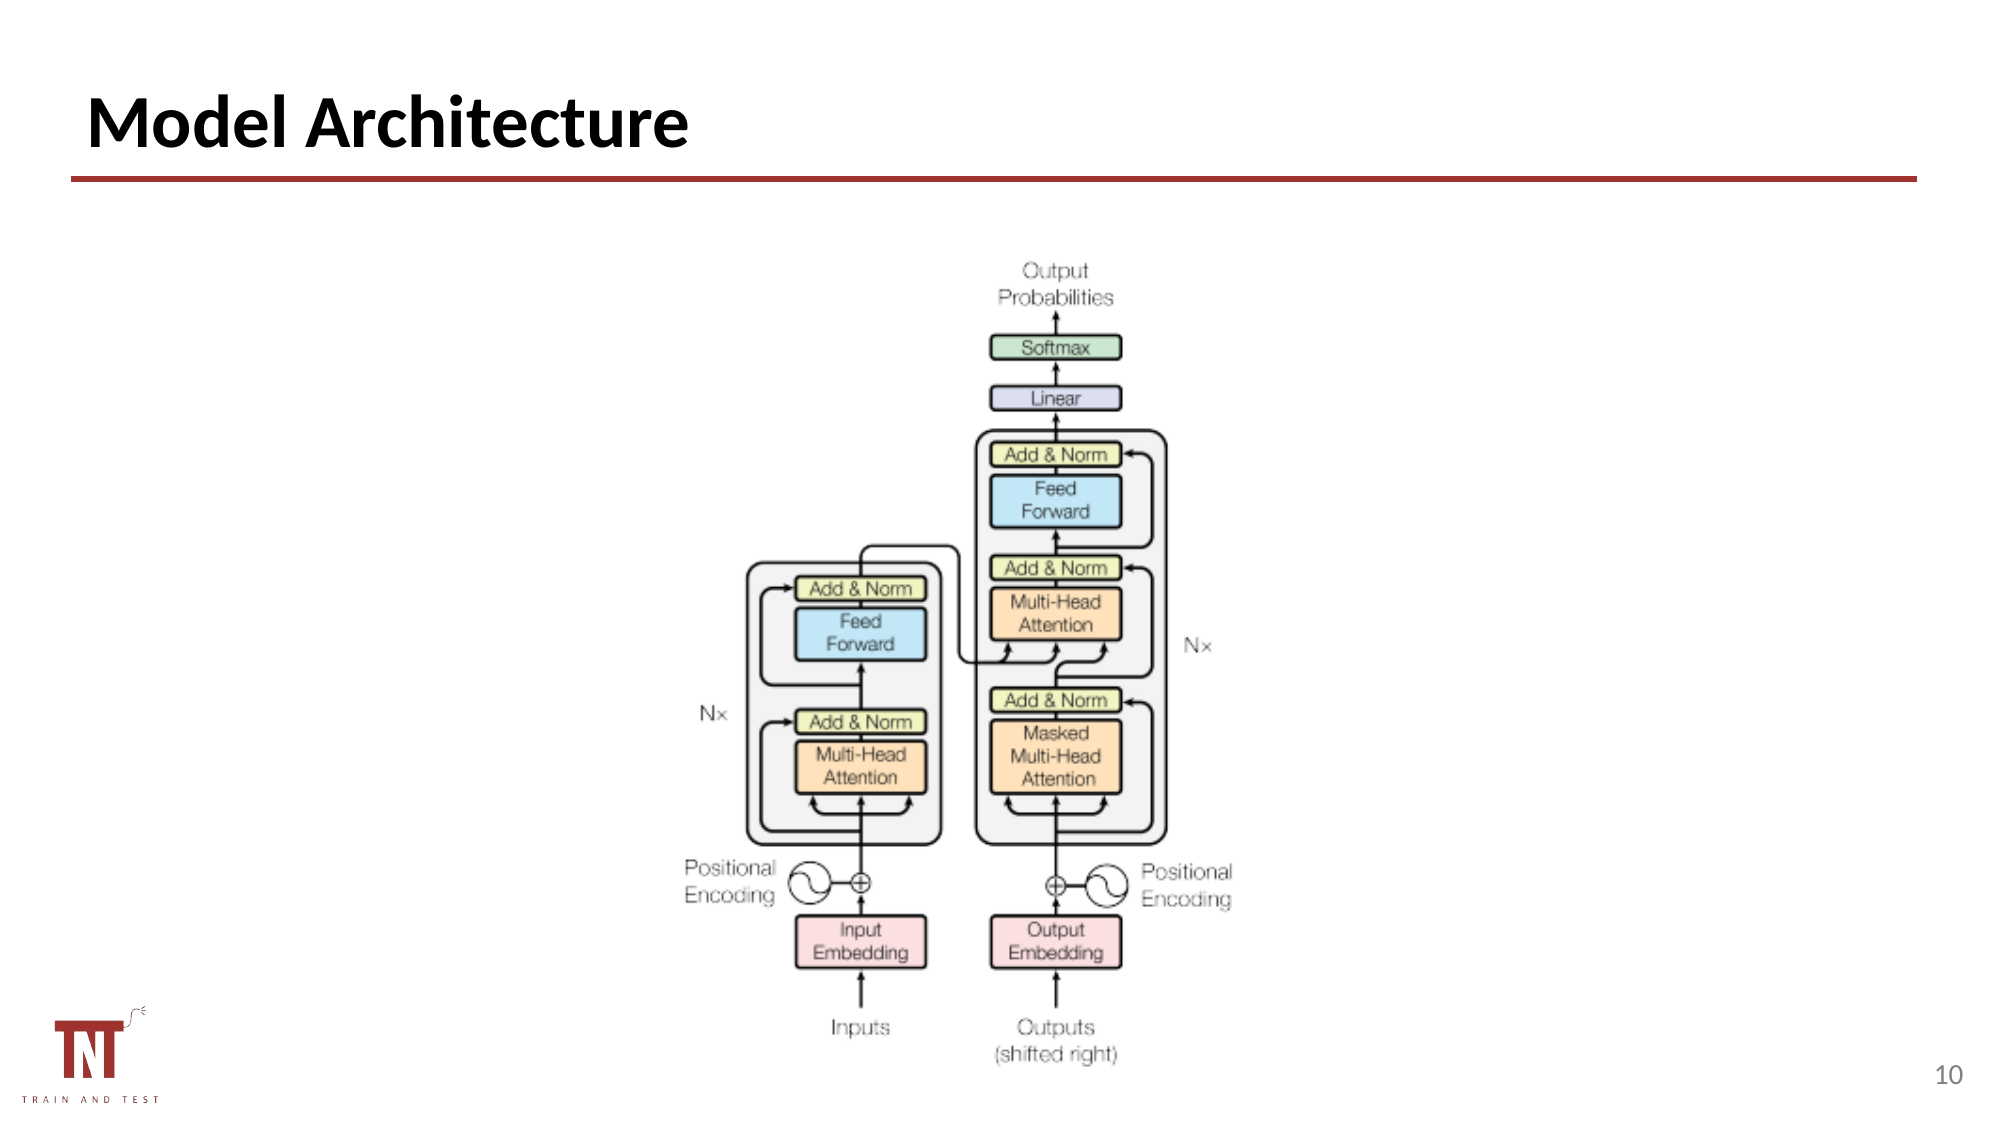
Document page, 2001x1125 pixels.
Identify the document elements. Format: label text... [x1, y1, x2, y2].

slide_number ‹#› [1528, 1042, 1979, 1103]
picture [645, 205, 1343, 1082]
title Model Architecture [71, 59, 1917, 175]
picture [21, 1003, 160, 1110]
